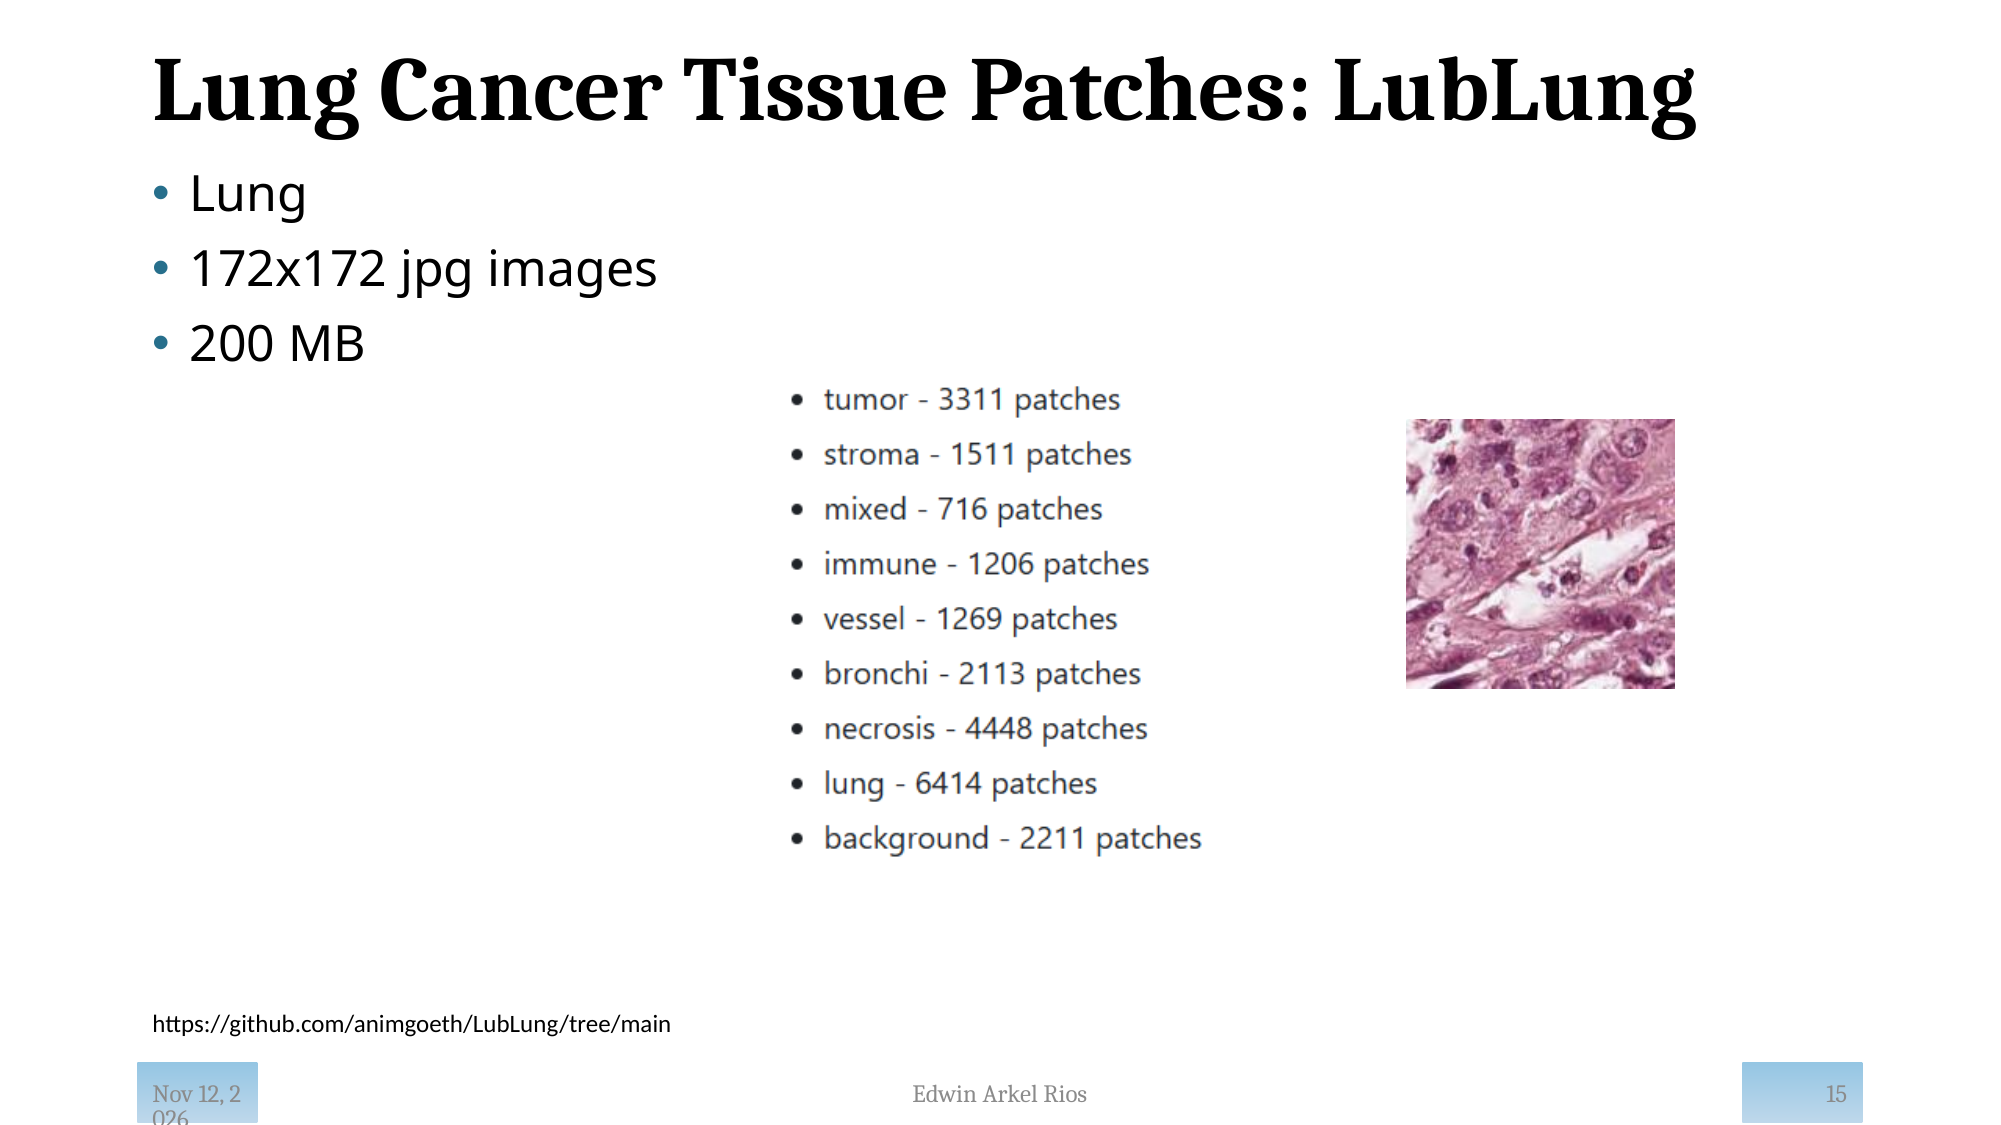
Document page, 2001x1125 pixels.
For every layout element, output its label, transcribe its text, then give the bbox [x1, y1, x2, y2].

list https://github.com/animgoeth/LubLung/tree/main [137, 1003, 1863, 1058]
picture [1406, 419, 1675, 689]
footer Edwin Arkel Rios [662, 1062, 1338, 1123]
slide_number 15 [1742, 1062, 1863, 1123]
title Lung Cancer Tissue Patches: LubLung [137, 25, 1863, 156]
slide_number Mar-25 [137, 1062, 258, 1123]
picture [758, 374, 1241, 885]
list Lung 172x172 jpg images 200 MB [137, 161, 1863, 947]
